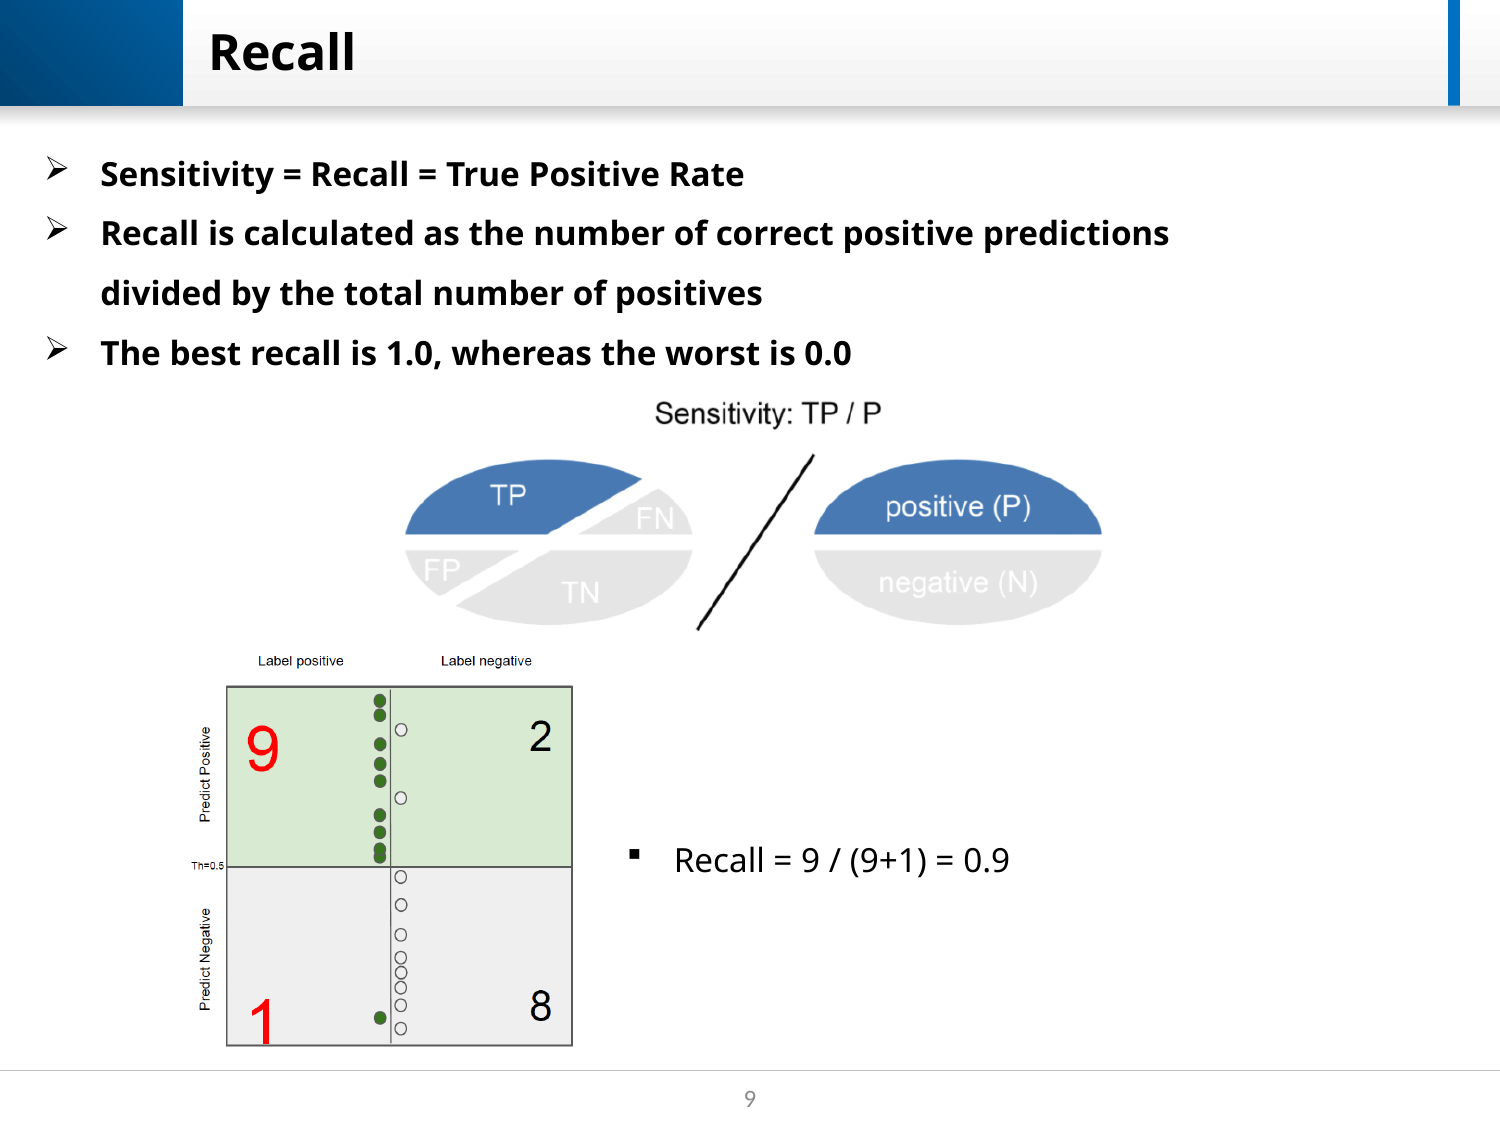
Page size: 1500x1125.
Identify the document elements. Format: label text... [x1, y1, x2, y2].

picture [190, 387, 1114, 1054]
text_box Recall = 9 / (9+1) = 0.9 [612, 811, 1475, 886]
title Recall [192, 10, 1436, 92]
text_box Sensitivity = Recall = True Positive Rate Recall is calculated as the number of correct positive predictions divided by the total number of positives The best recall is 1.0, whereas the worst is 0.0 [29, 125, 1471, 380]
